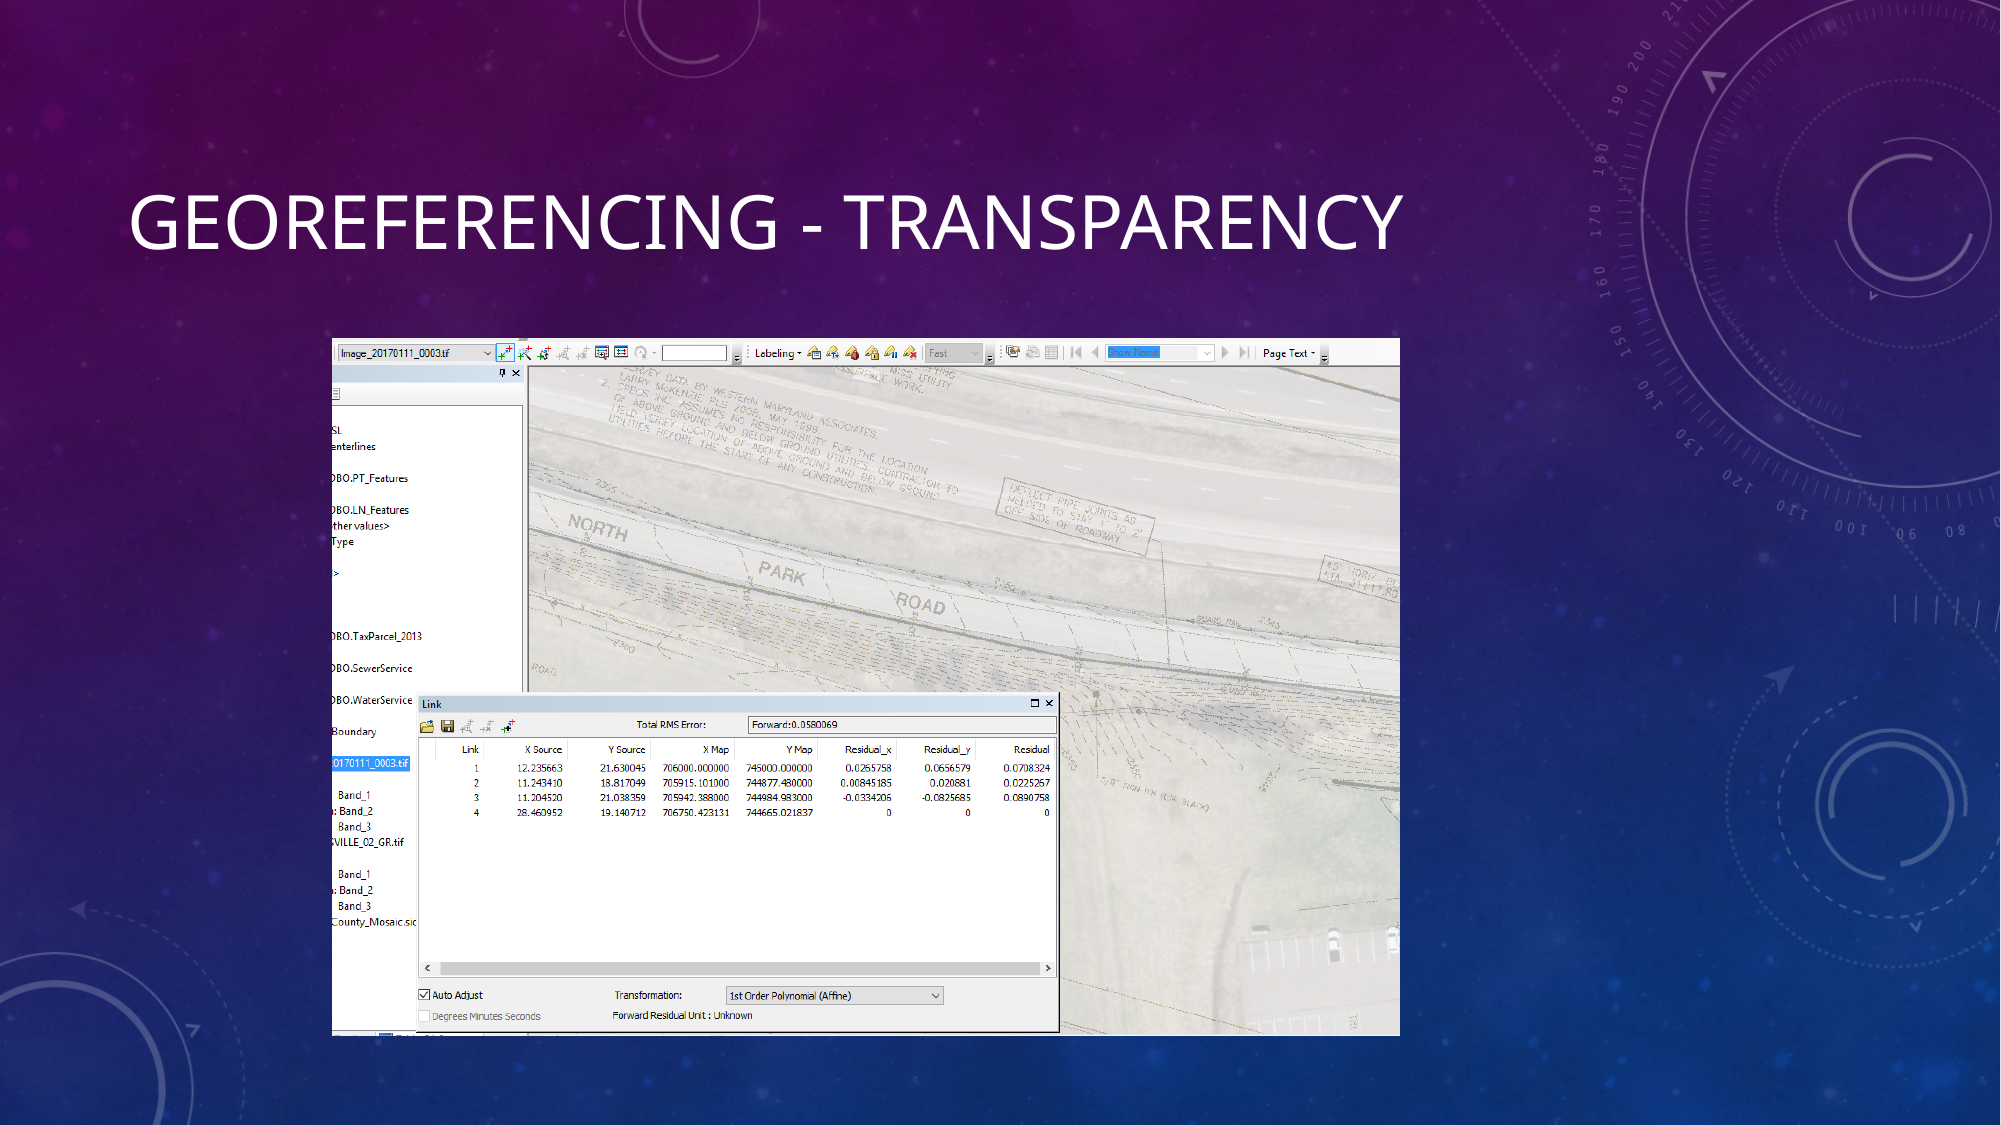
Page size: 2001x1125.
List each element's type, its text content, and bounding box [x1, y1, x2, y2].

picture [0, 0, 2001, 1125]
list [331, 338, 1400, 1036]
title Georeferencing - Transparency [112, 99, 1775, 339]
